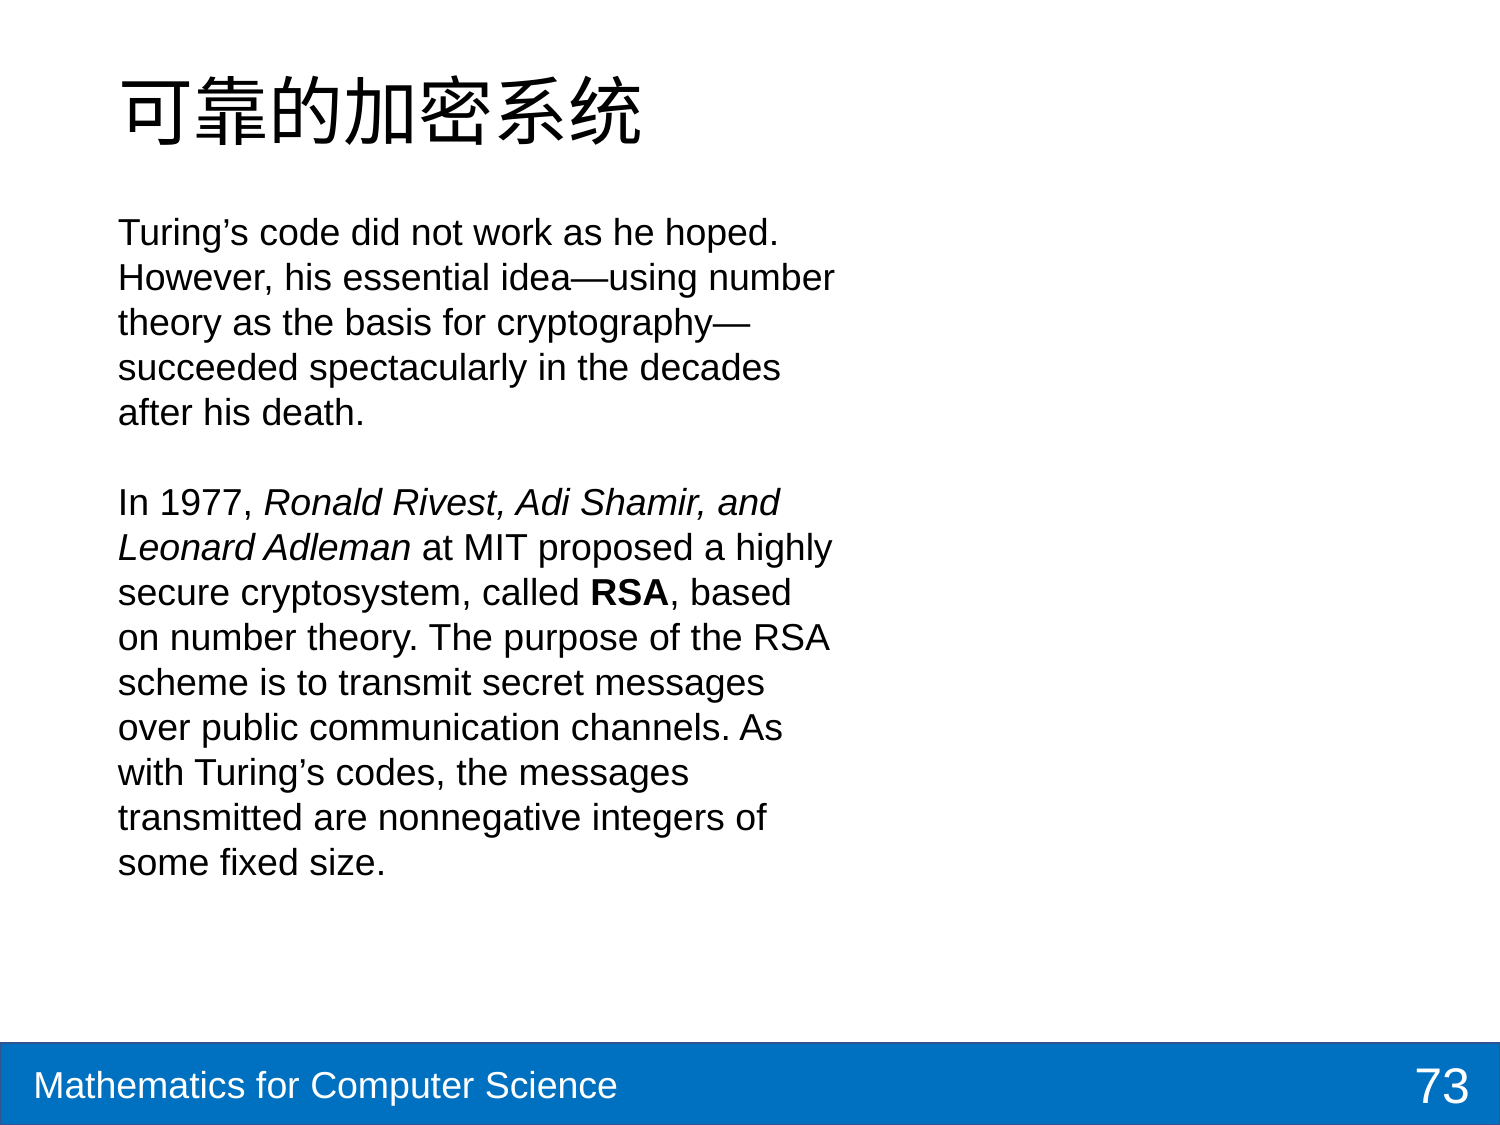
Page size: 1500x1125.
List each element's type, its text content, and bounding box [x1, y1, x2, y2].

title 可靠的加密系统 [103, 59, 1397, 171]
text_box Turing’s code did not work as he hoped. However, his essential idea—using number theory as the basis for cryptography—succeeded spectacularly in the decades after his death. In 1977, Ronald Rivest, Adi Shamir, and Leonard Adleman at MIT proposed a highly secure cryptosystem, called RSA, based on number theory. The purpose of the RSA scheme is to transmit secret messages over public communication channels. As with Turing’s codes, the messages transmitted are nonnegative integers of some fixed size. [103, 200, 856, 891]
slide_number 73 [1147, 1054, 1485, 1114]
